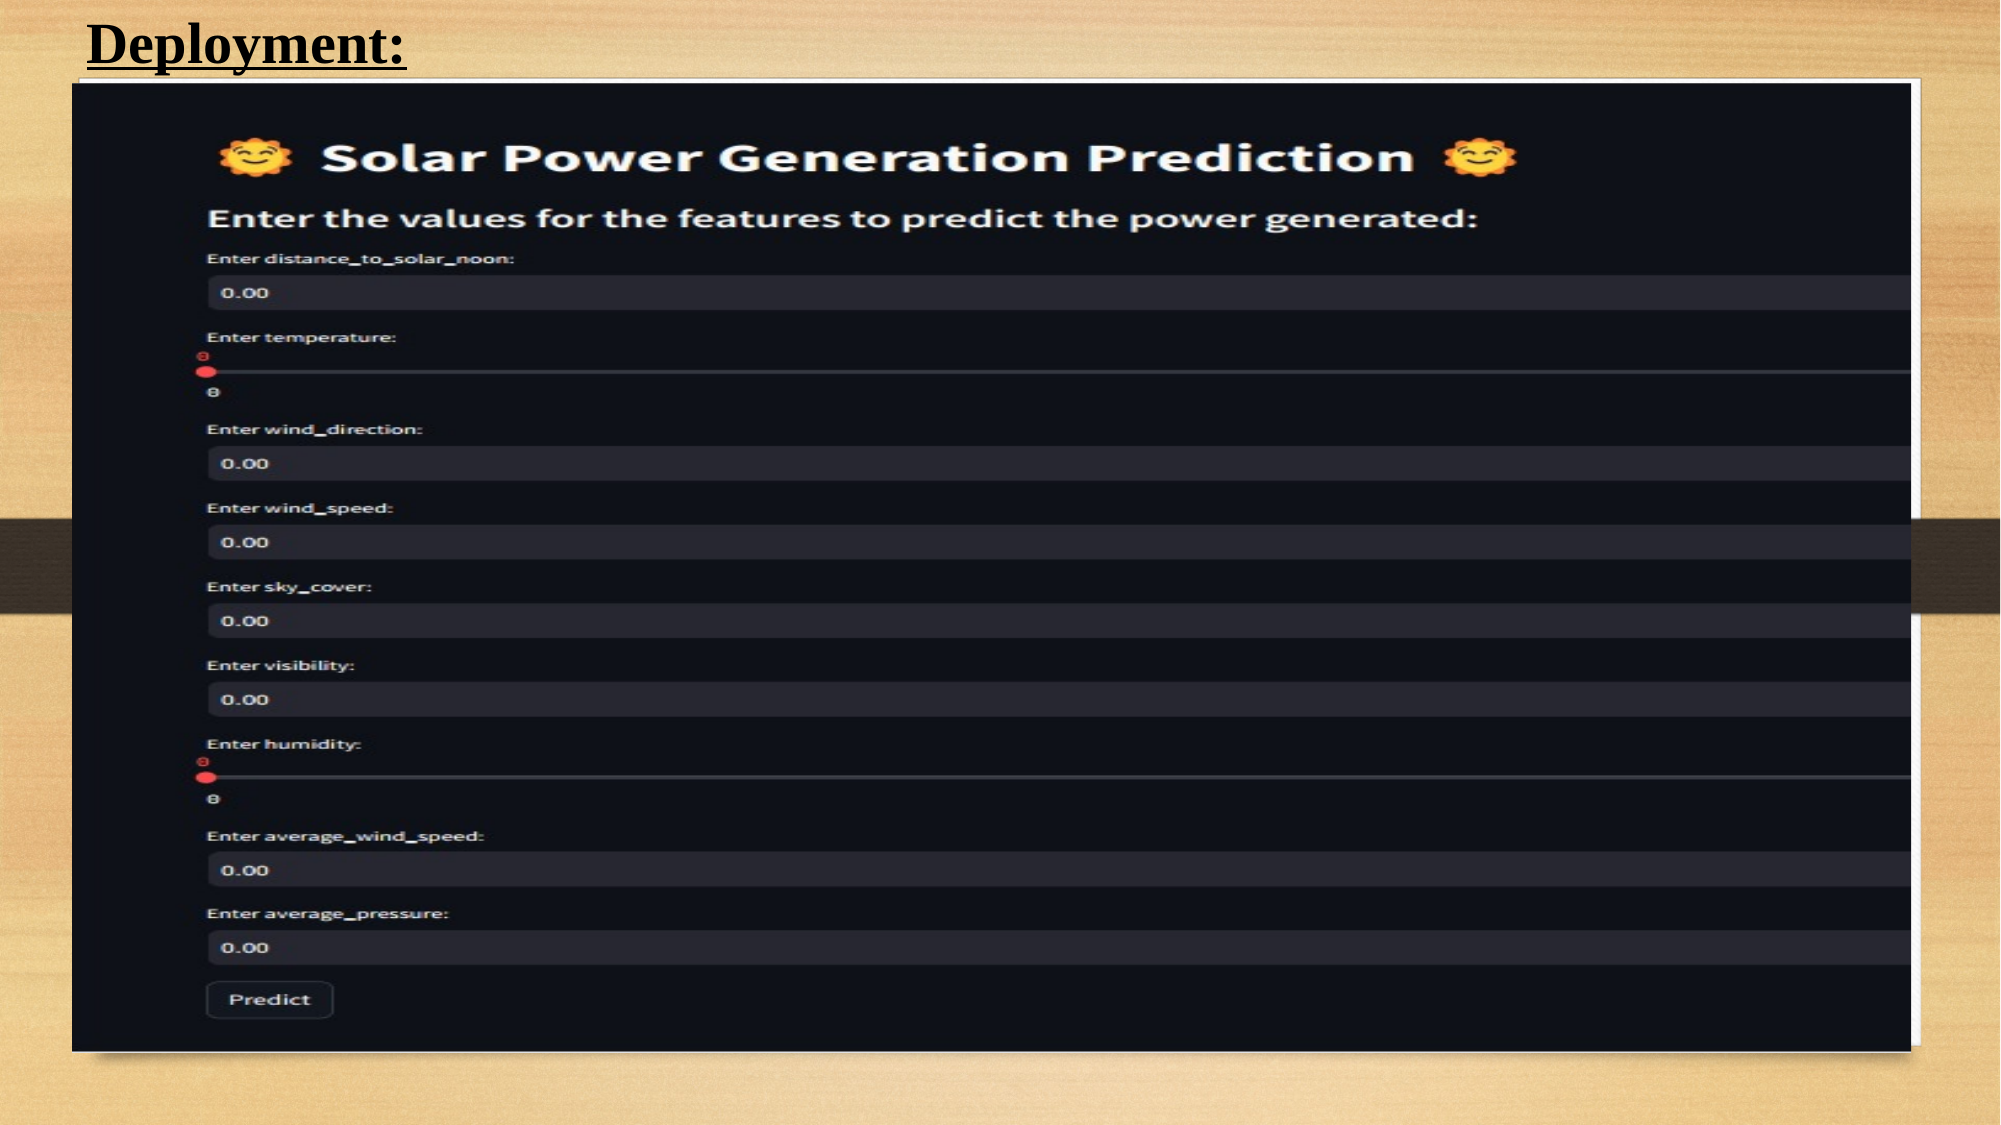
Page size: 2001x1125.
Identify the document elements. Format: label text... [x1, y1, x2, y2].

picture [0, 0, 2001, 1125]
text_box Deployment: [72, 0, 1075, 83]
